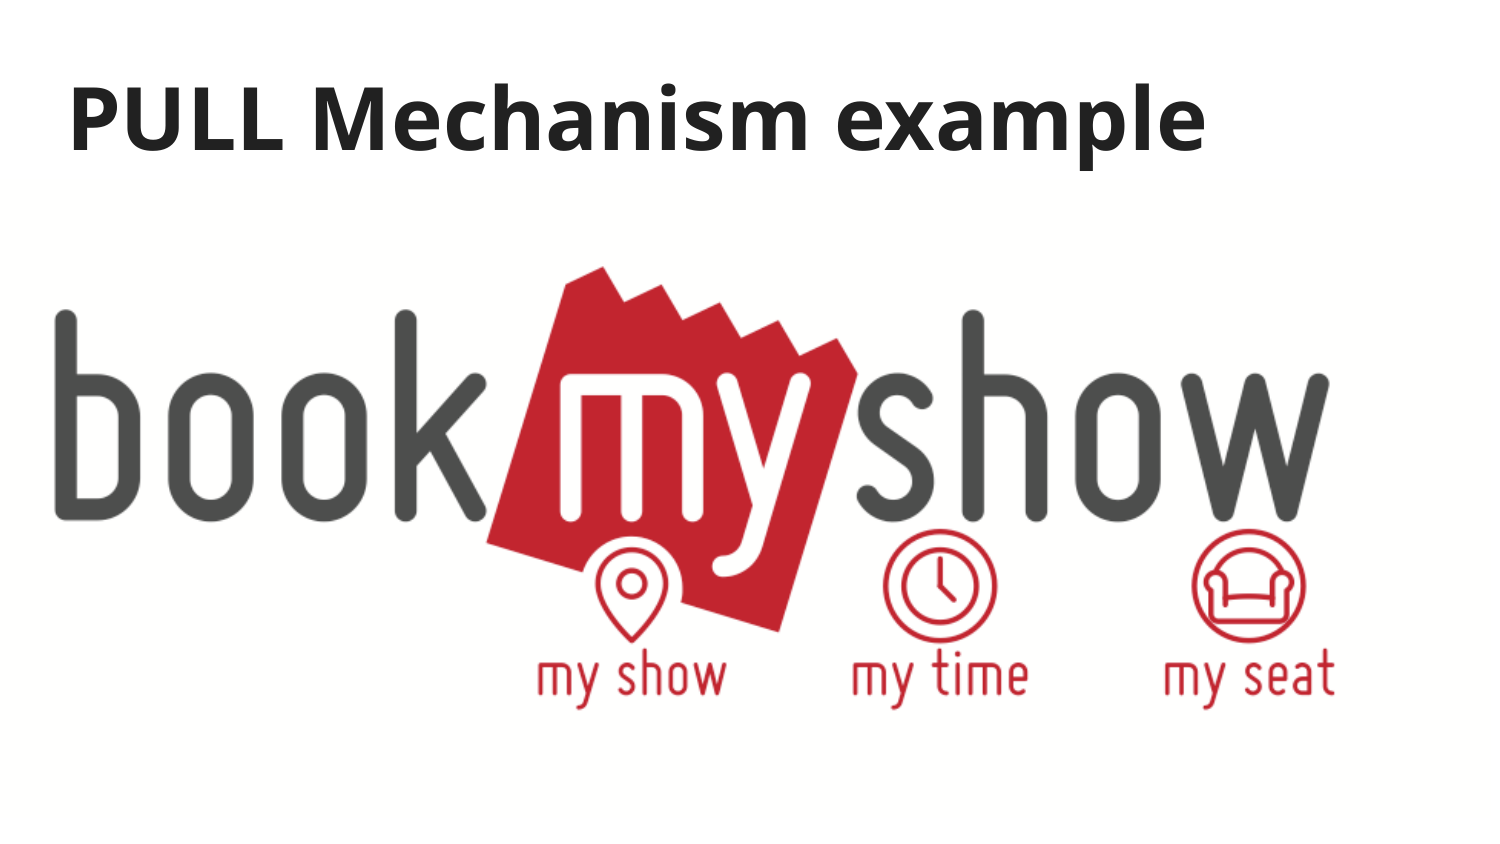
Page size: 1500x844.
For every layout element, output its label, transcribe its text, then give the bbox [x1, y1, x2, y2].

title PULL Mechanism example [51, 48, 1449, 177]
picture [0, 179, 1491, 818]
